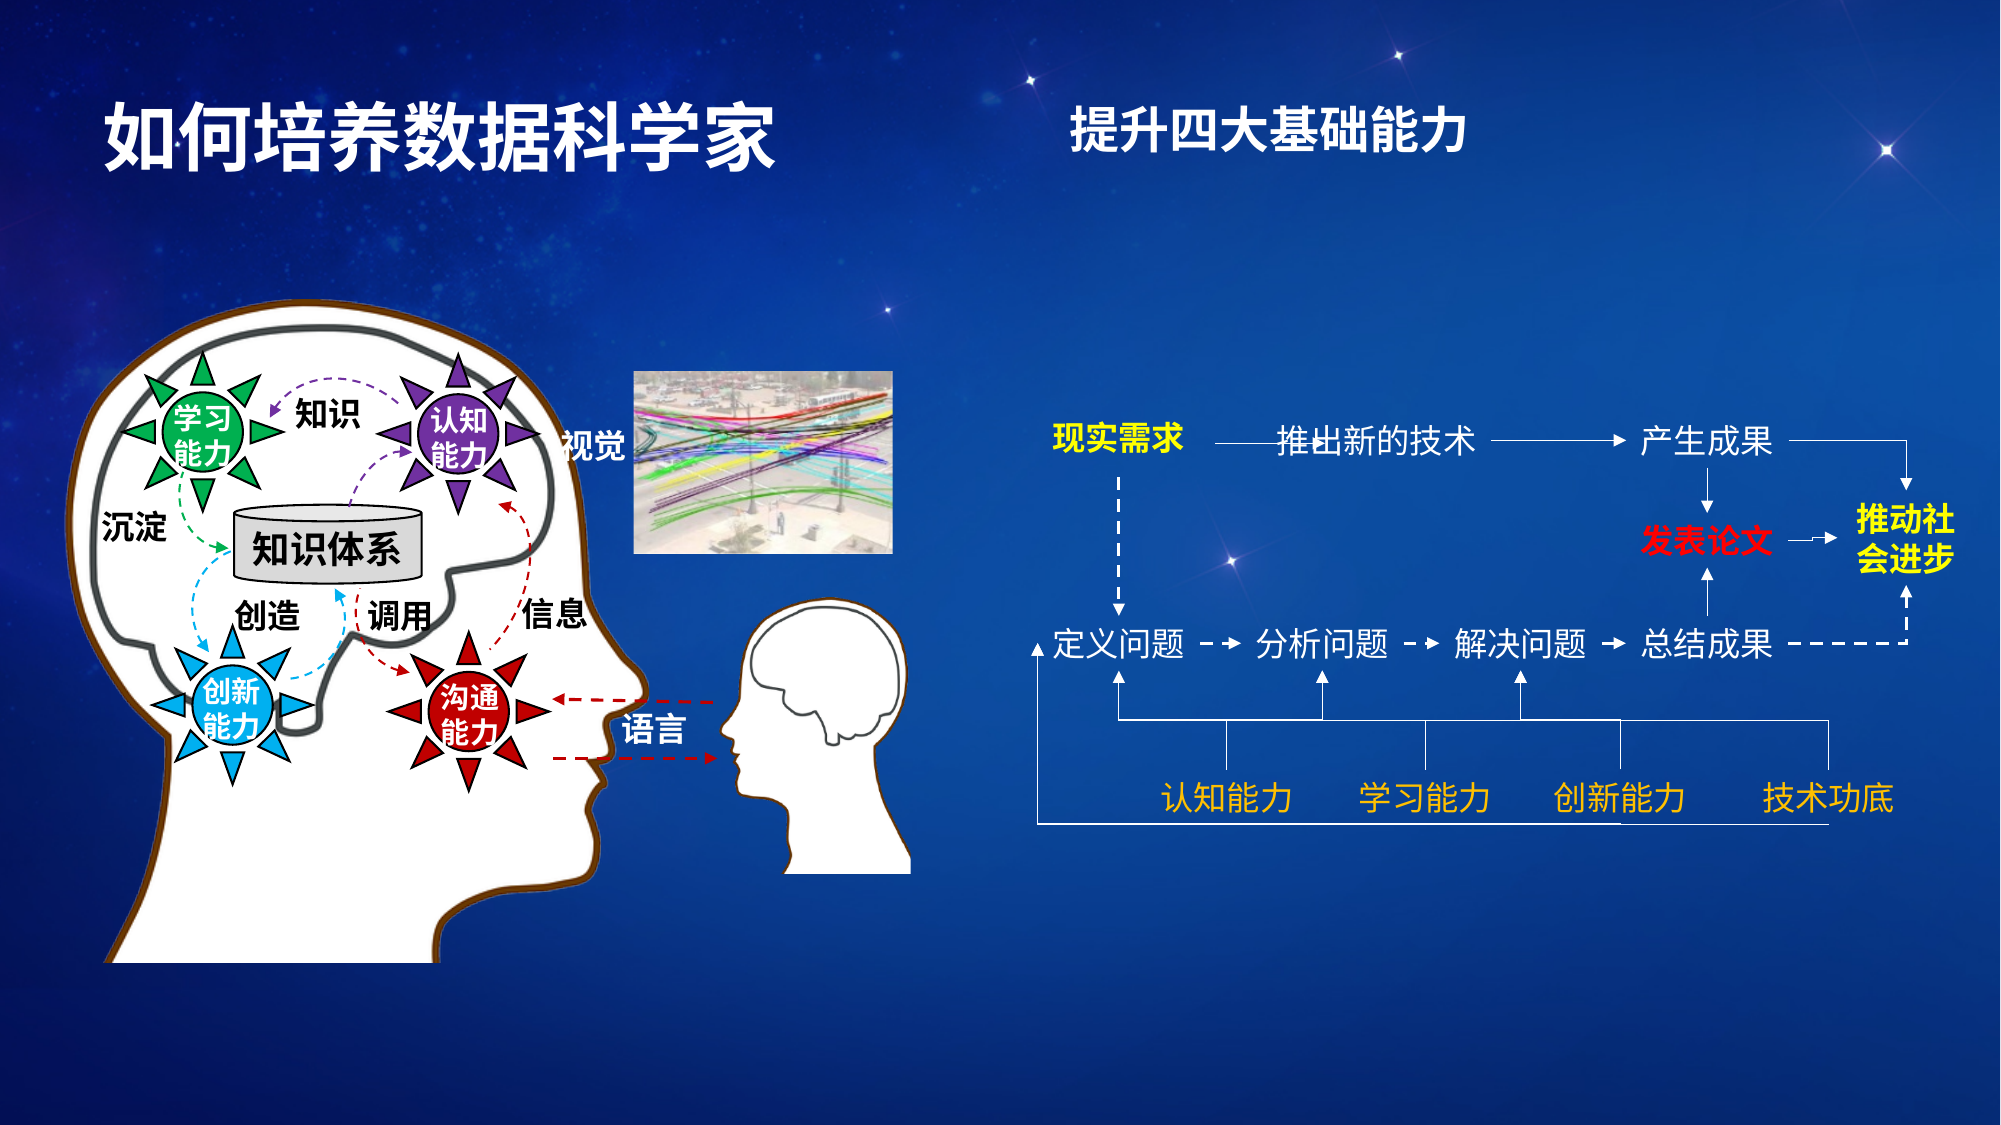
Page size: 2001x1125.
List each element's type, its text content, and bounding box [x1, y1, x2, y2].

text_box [63, 299, 911, 963]
text_box 如何培养数据科学家 [88, 37, 923, 188]
picture [0, 0, 2001, 1125]
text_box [1022, 409, 1976, 826]
text_box 提升四大基础能力 [1054, 91, 1580, 167]
